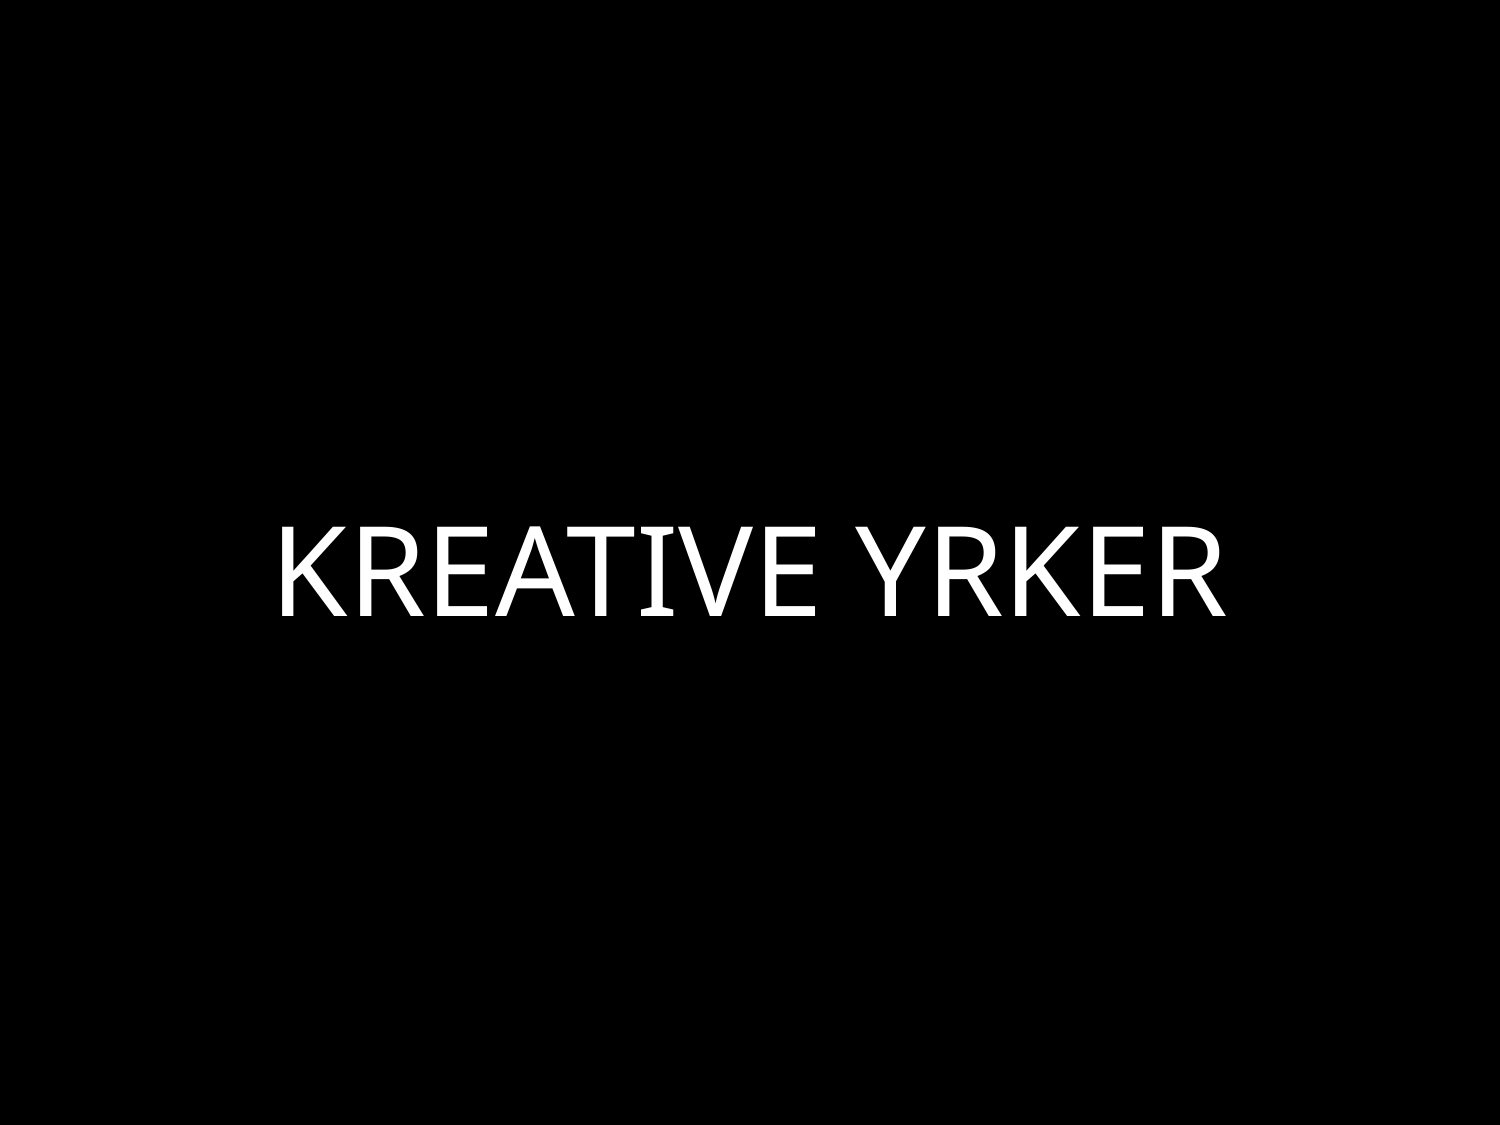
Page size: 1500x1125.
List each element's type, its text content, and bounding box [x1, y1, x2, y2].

list KREATIVE YRKER [0, 484, 1500, 586]
